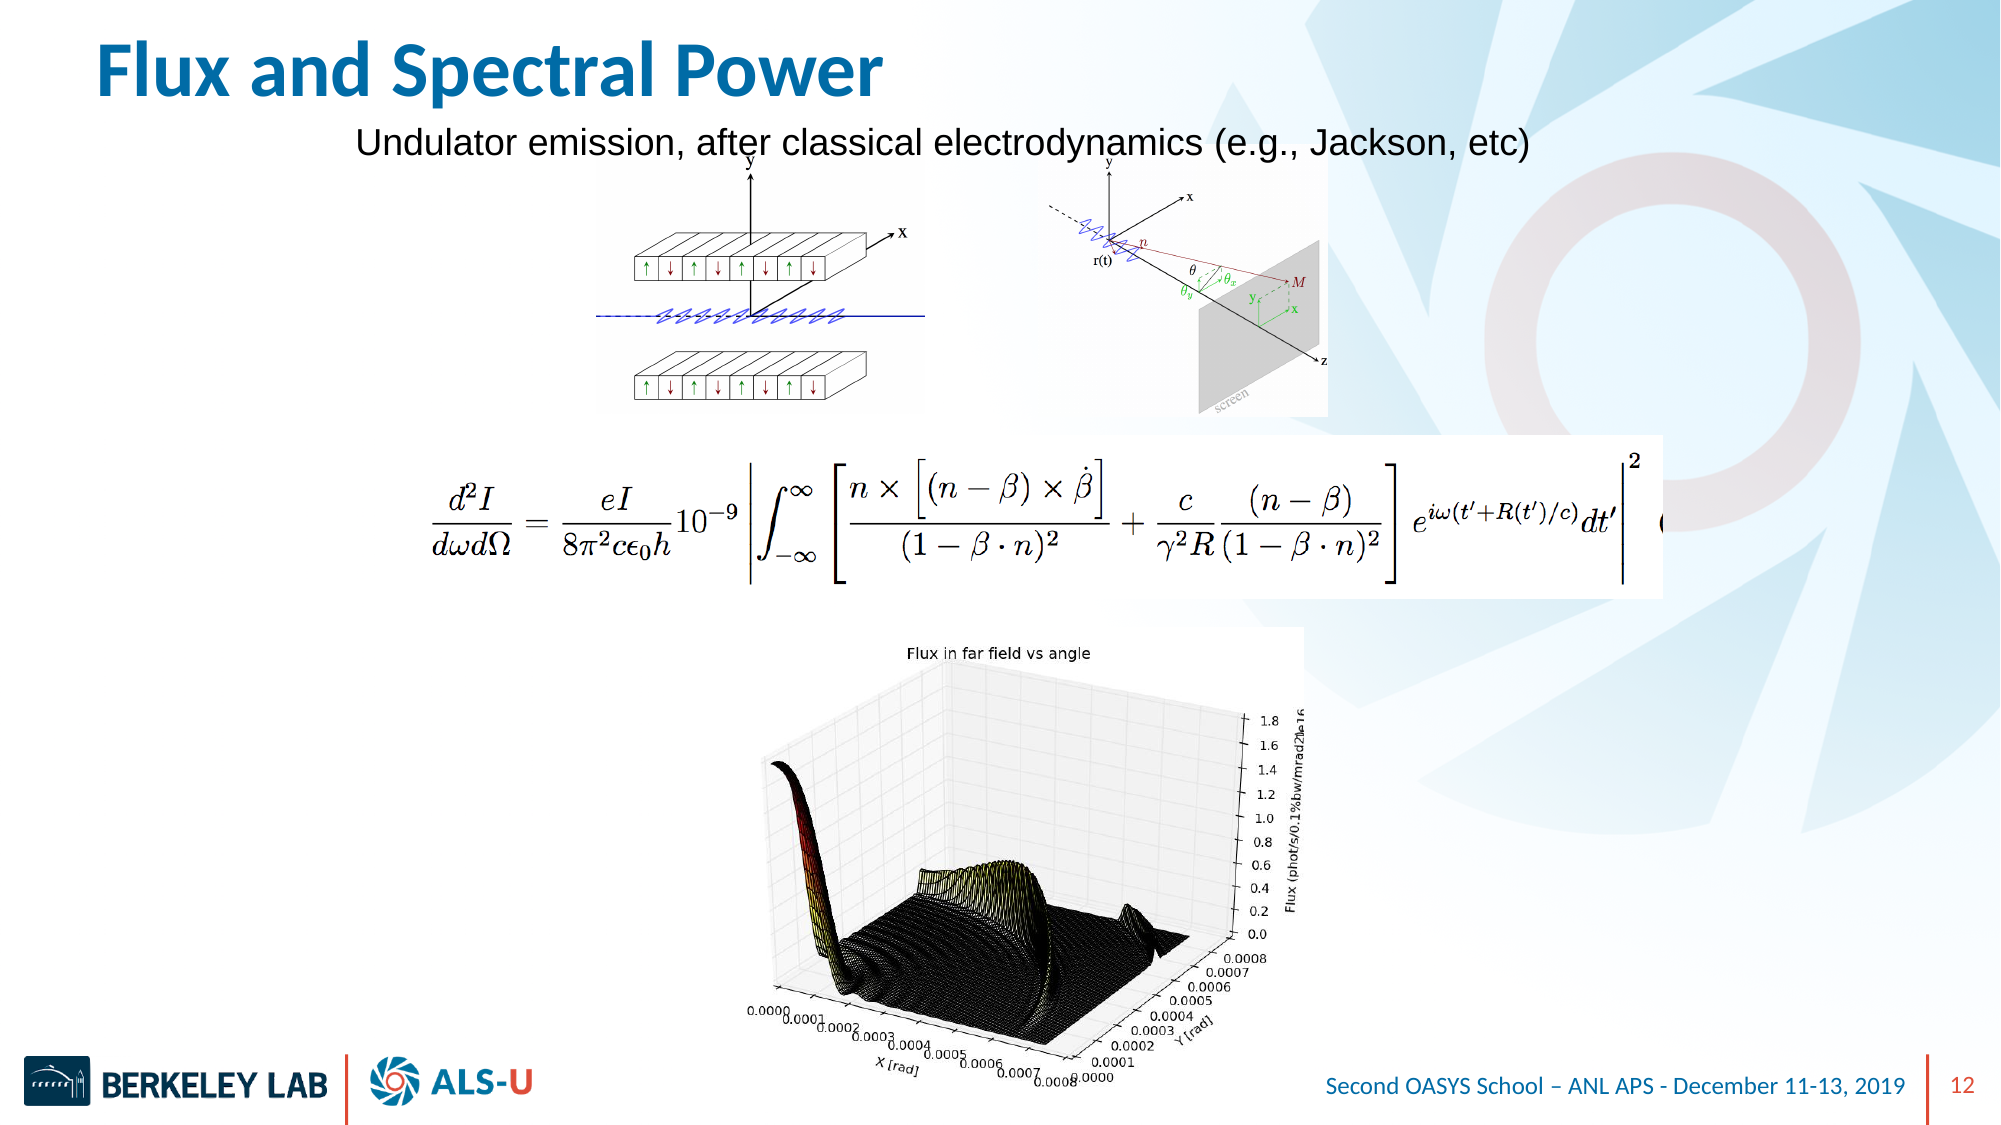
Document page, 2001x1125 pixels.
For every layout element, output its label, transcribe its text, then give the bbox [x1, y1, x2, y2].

picture [0, 0, 2001, 1125]
text_box Second OASYS School – ANL APS - December 11-13, 2019 [1252, 1054, 1922, 1115]
text_box Undulator emission, after classical electrodynamics (e.g., Jackson, etc) [340, 110, 1591, 170]
text_box Flux and Spectral Power [81, 20, 1623, 208]
text_box 12 [1918, 1056, 2000, 1118]
